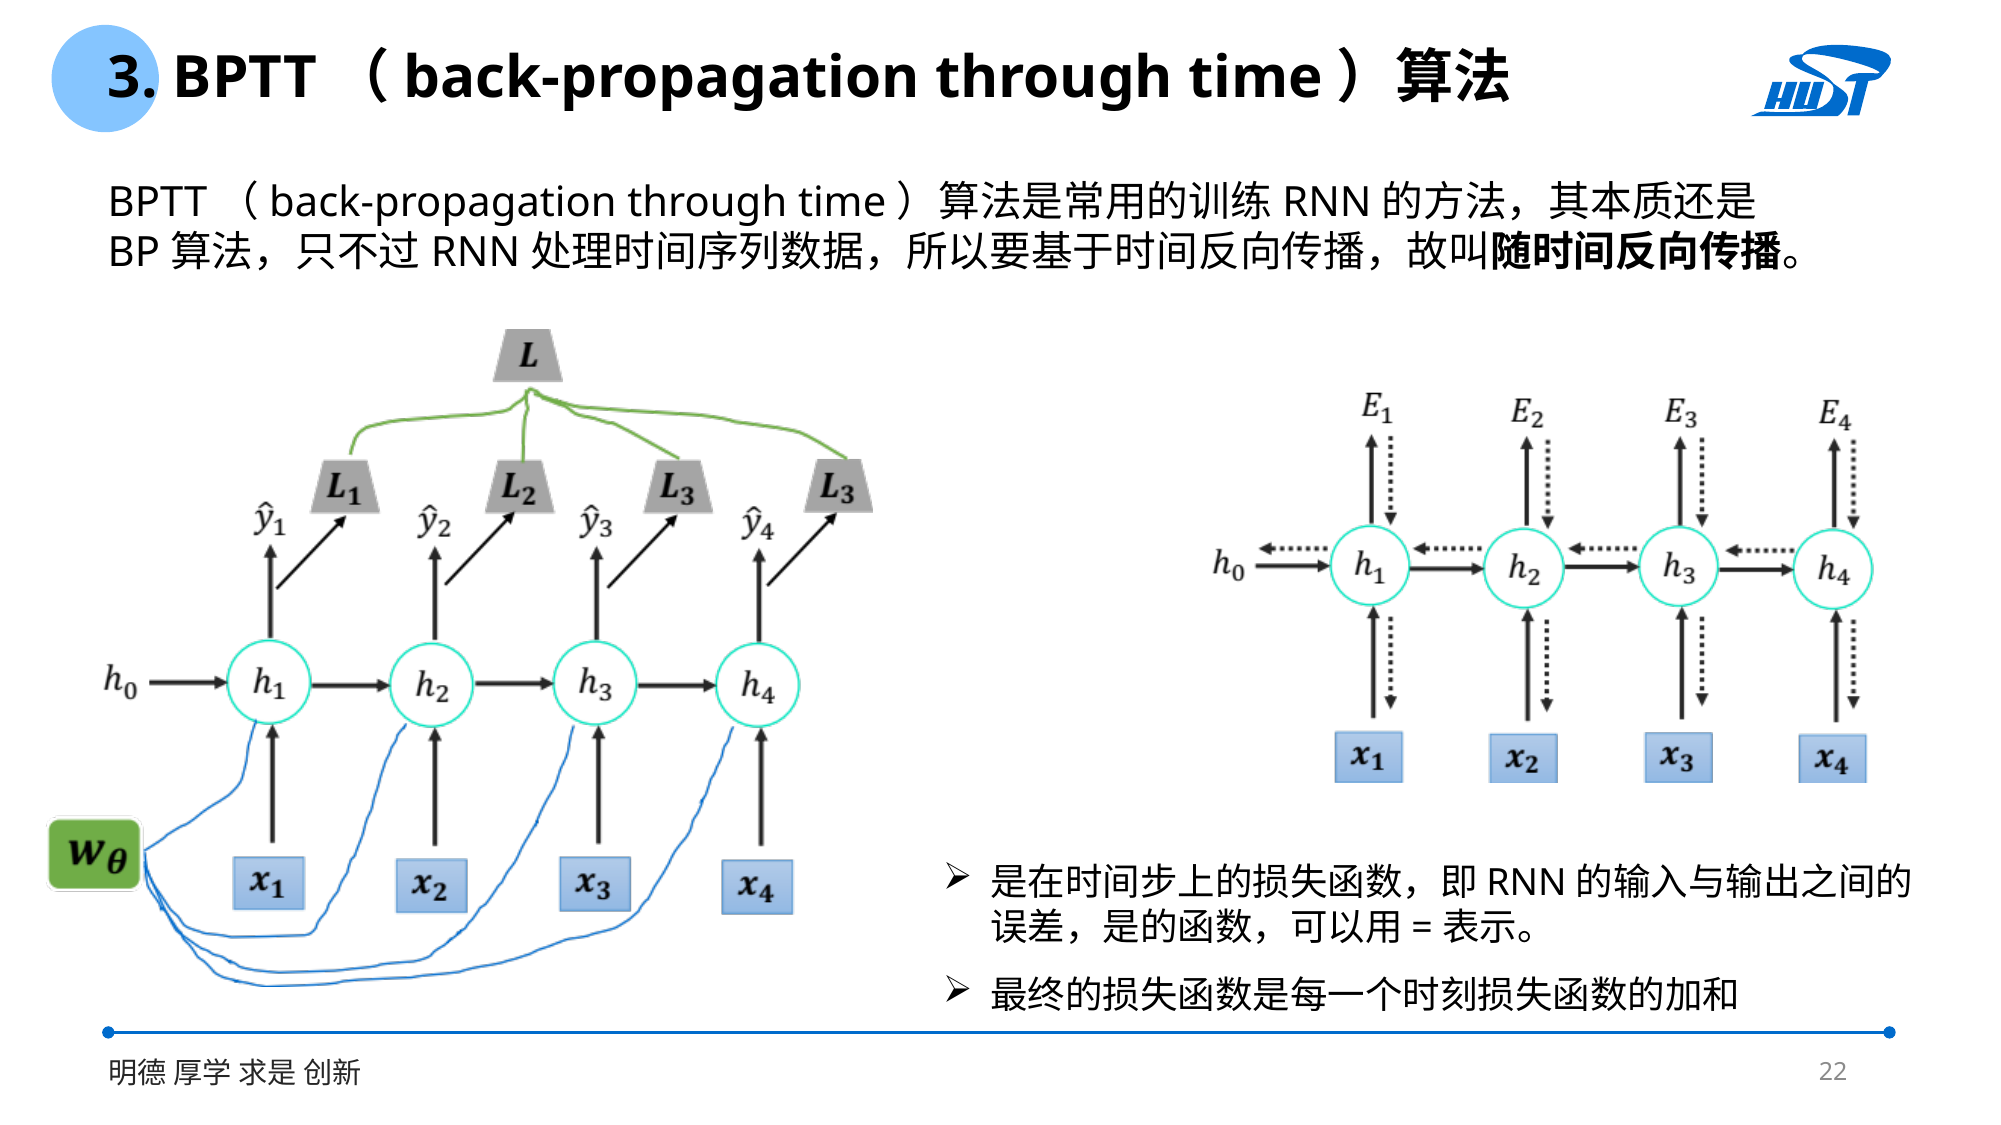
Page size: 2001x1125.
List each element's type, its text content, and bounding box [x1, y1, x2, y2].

slide_number 22 [1412, 1042, 1863, 1103]
list 3. BPTT（back-propagation through time）算法 [93, 43, 1589, 114]
picture [45, 329, 873, 987]
text_box BPTT（back-propagation through time）算法是常用的训练RNN的方法，其本质还是BP算法，只不过RNN处理时间序列数据，所以要基于时间反向传播，故叫随时间反向传播。 [93, 167, 1829, 333]
text_box 最终的损失函数是每一个时刻损失函数的加和 [928, 963, 1930, 1024]
picture [1192, 380, 1878, 783]
